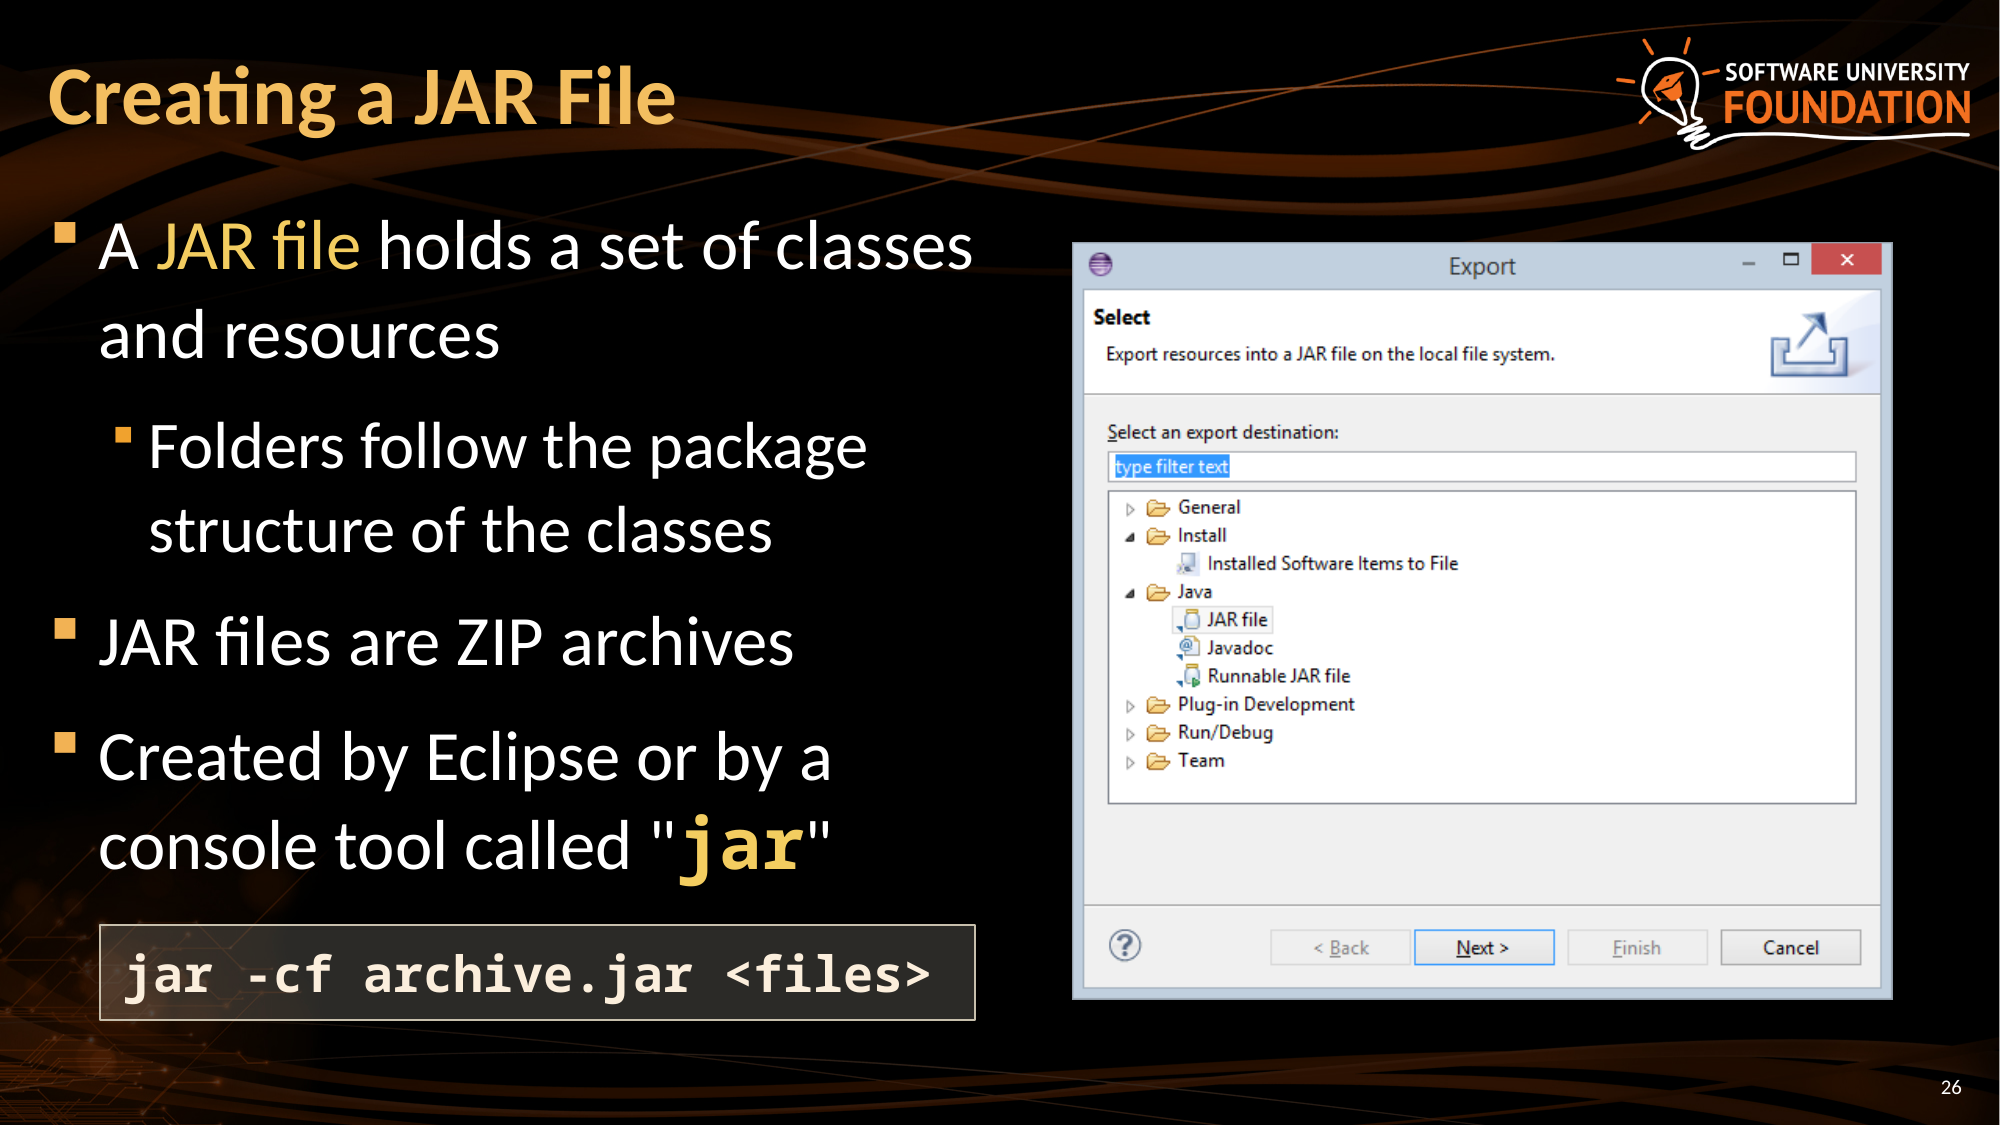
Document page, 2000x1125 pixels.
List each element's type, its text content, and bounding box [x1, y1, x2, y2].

title Creating a JAR File [30, 6, 1602, 189]
text_box jar -cf archive.jar <files> [99, 924, 975, 1021]
slide_number 26 [1897, 1070, 1968, 1103]
picture [0, 0, 2000, 1125]
list A JAR file holds a set of classes and resources Folders follow the package structure of the classes JAR files are ZIP archives Created by Eclipse or by a console tool called "jar" [31, 189, 1013, 1103]
